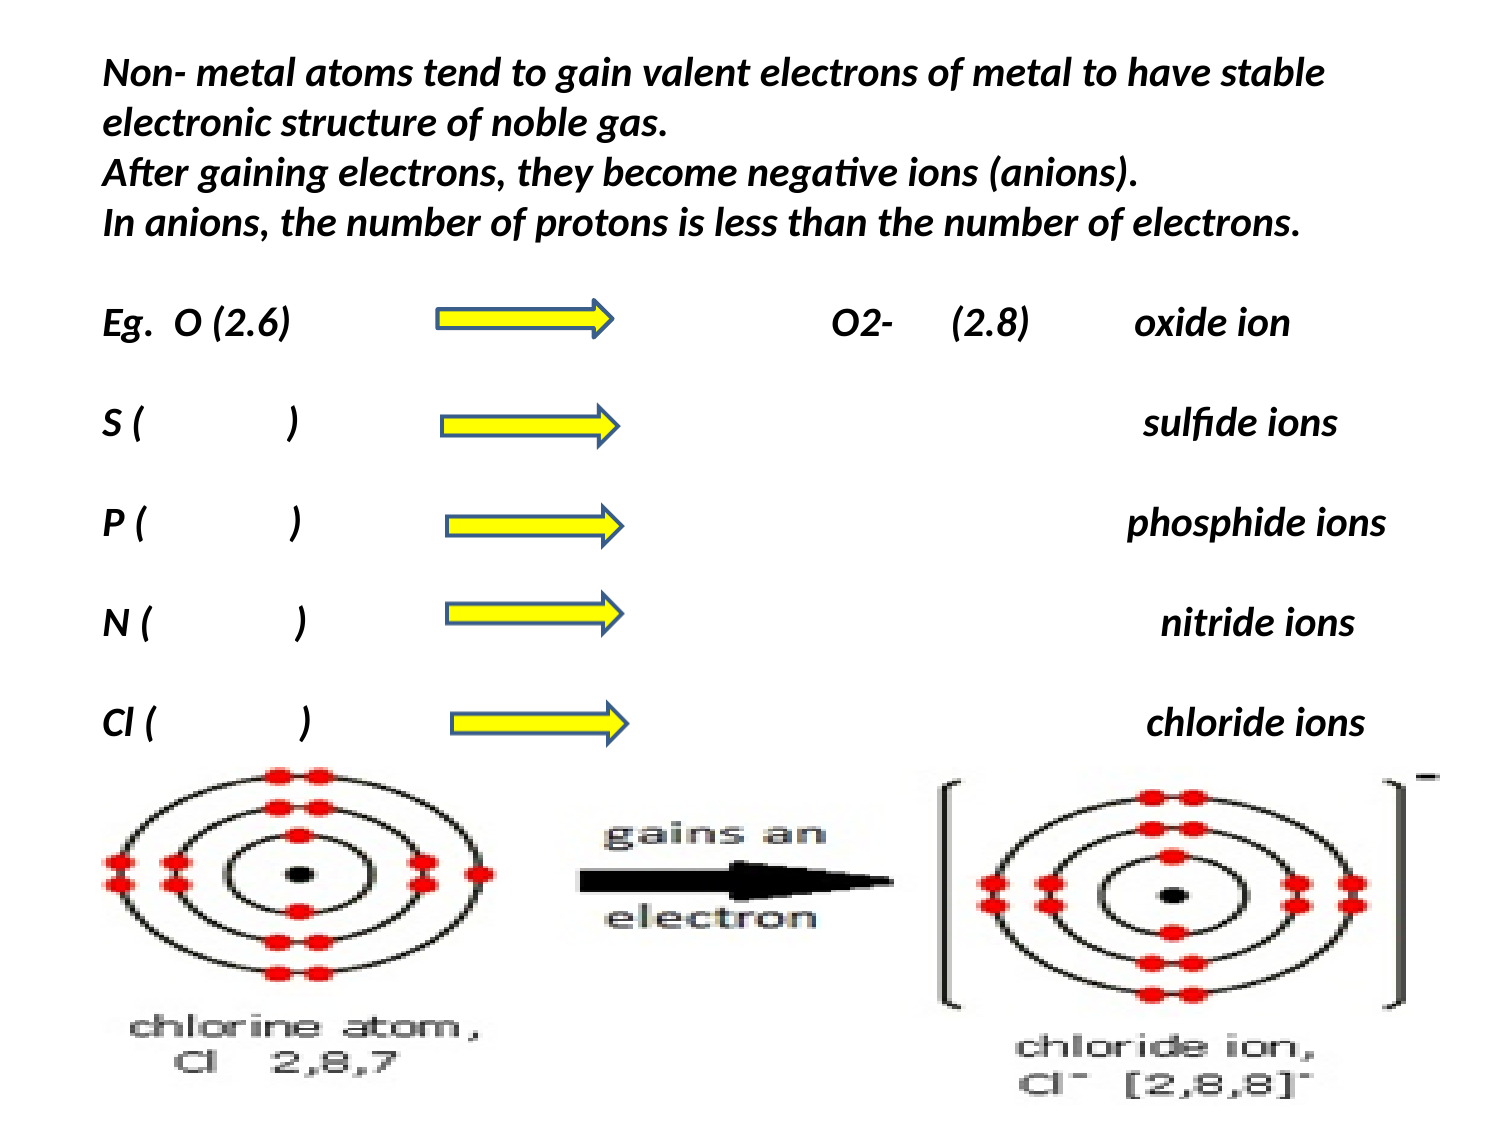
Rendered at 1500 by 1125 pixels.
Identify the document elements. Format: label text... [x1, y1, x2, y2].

picture [87, 760, 1451, 1113]
picture [449, 699, 631, 749]
text_box Non- metal atoms tend to gain valent electrons of metal to have stable electronic structure of noble gas. After gaining electrons, they become negative ions (anions). In anions, the number of protons is less than the number of electrons. Eg. O (2.6) O2- (2.8) oxide ion S ( ) sulfide ions P ( ) phosphide ions N ( ) nitride ions Cl ( ) chloride ions [87, 37, 1500, 803]
picture [444, 501, 626, 551]
picture [444, 589, 626, 638]
picture [440, 401, 621, 451]
text_box [435, 298, 615, 340]
